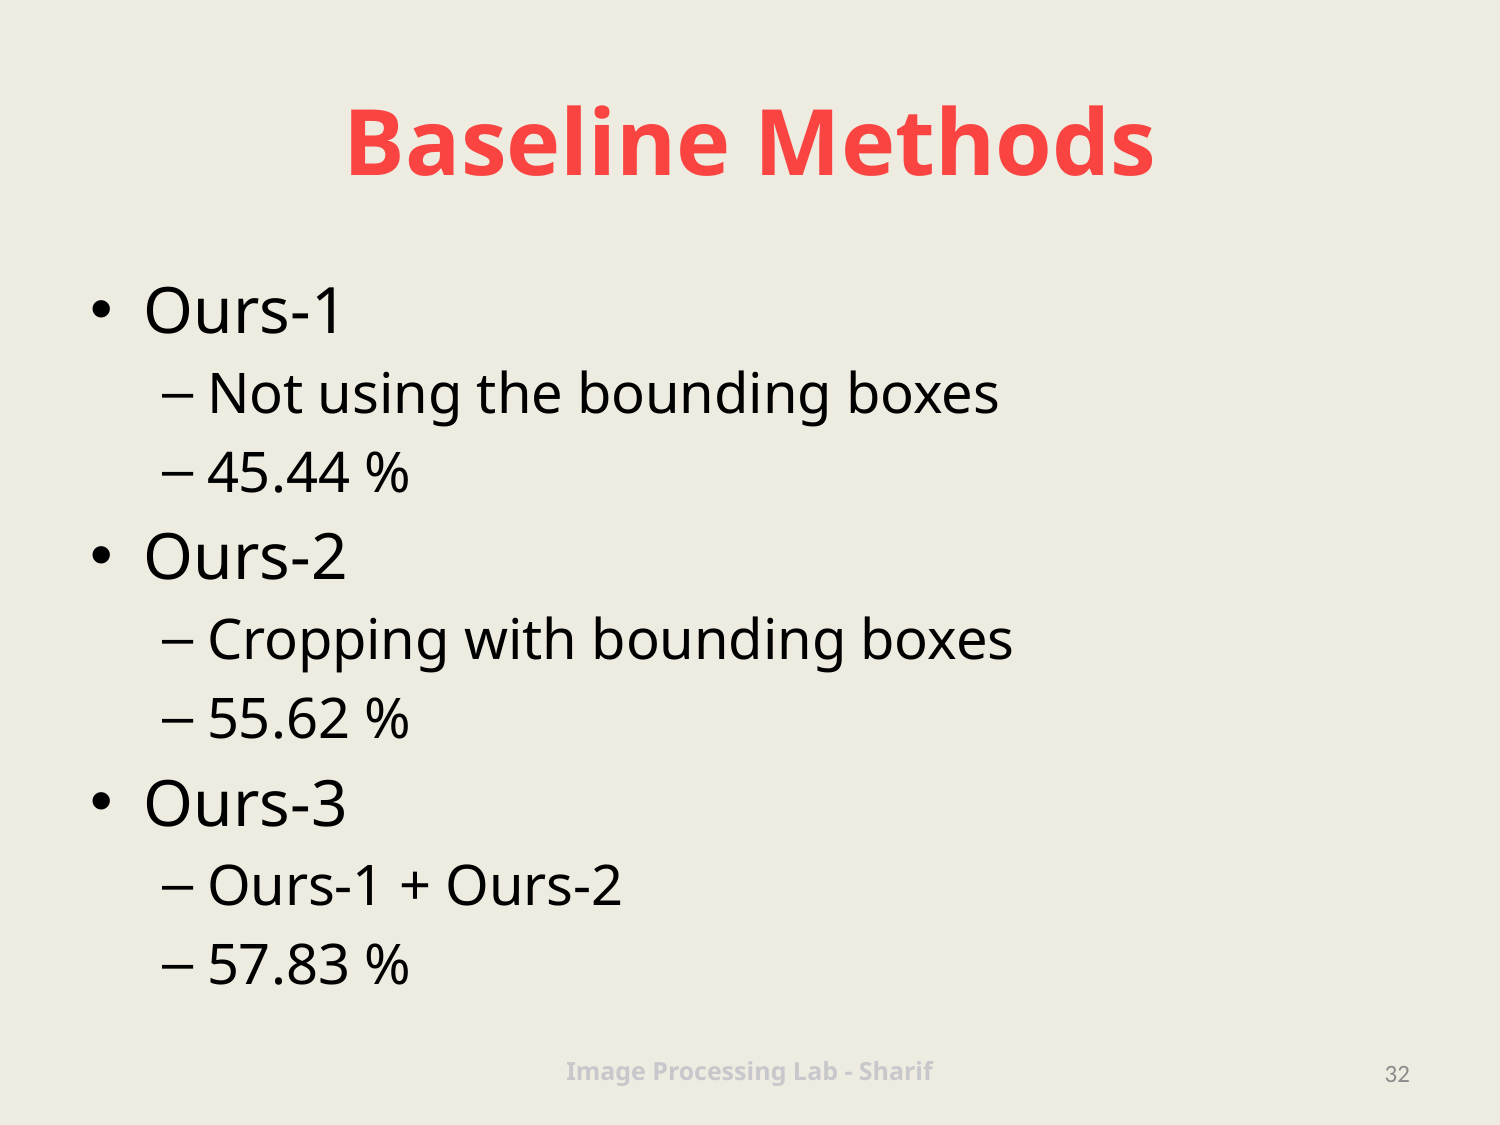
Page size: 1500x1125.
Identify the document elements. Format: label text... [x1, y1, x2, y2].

title Baseline Methods [75, 45, 1425, 233]
list Ours-1 Not using the bounding boxes 45.44 % Ours-2 Cropping with bounding boxes 55.62 % Ours-3 Ours-1 + Ours-2 57.83 % [75, 262, 1425, 1005]
footer Image Processing Lab - Sharif [512, 1042, 988, 1103]
slide_number 32 [1074, 1042, 1425, 1103]
